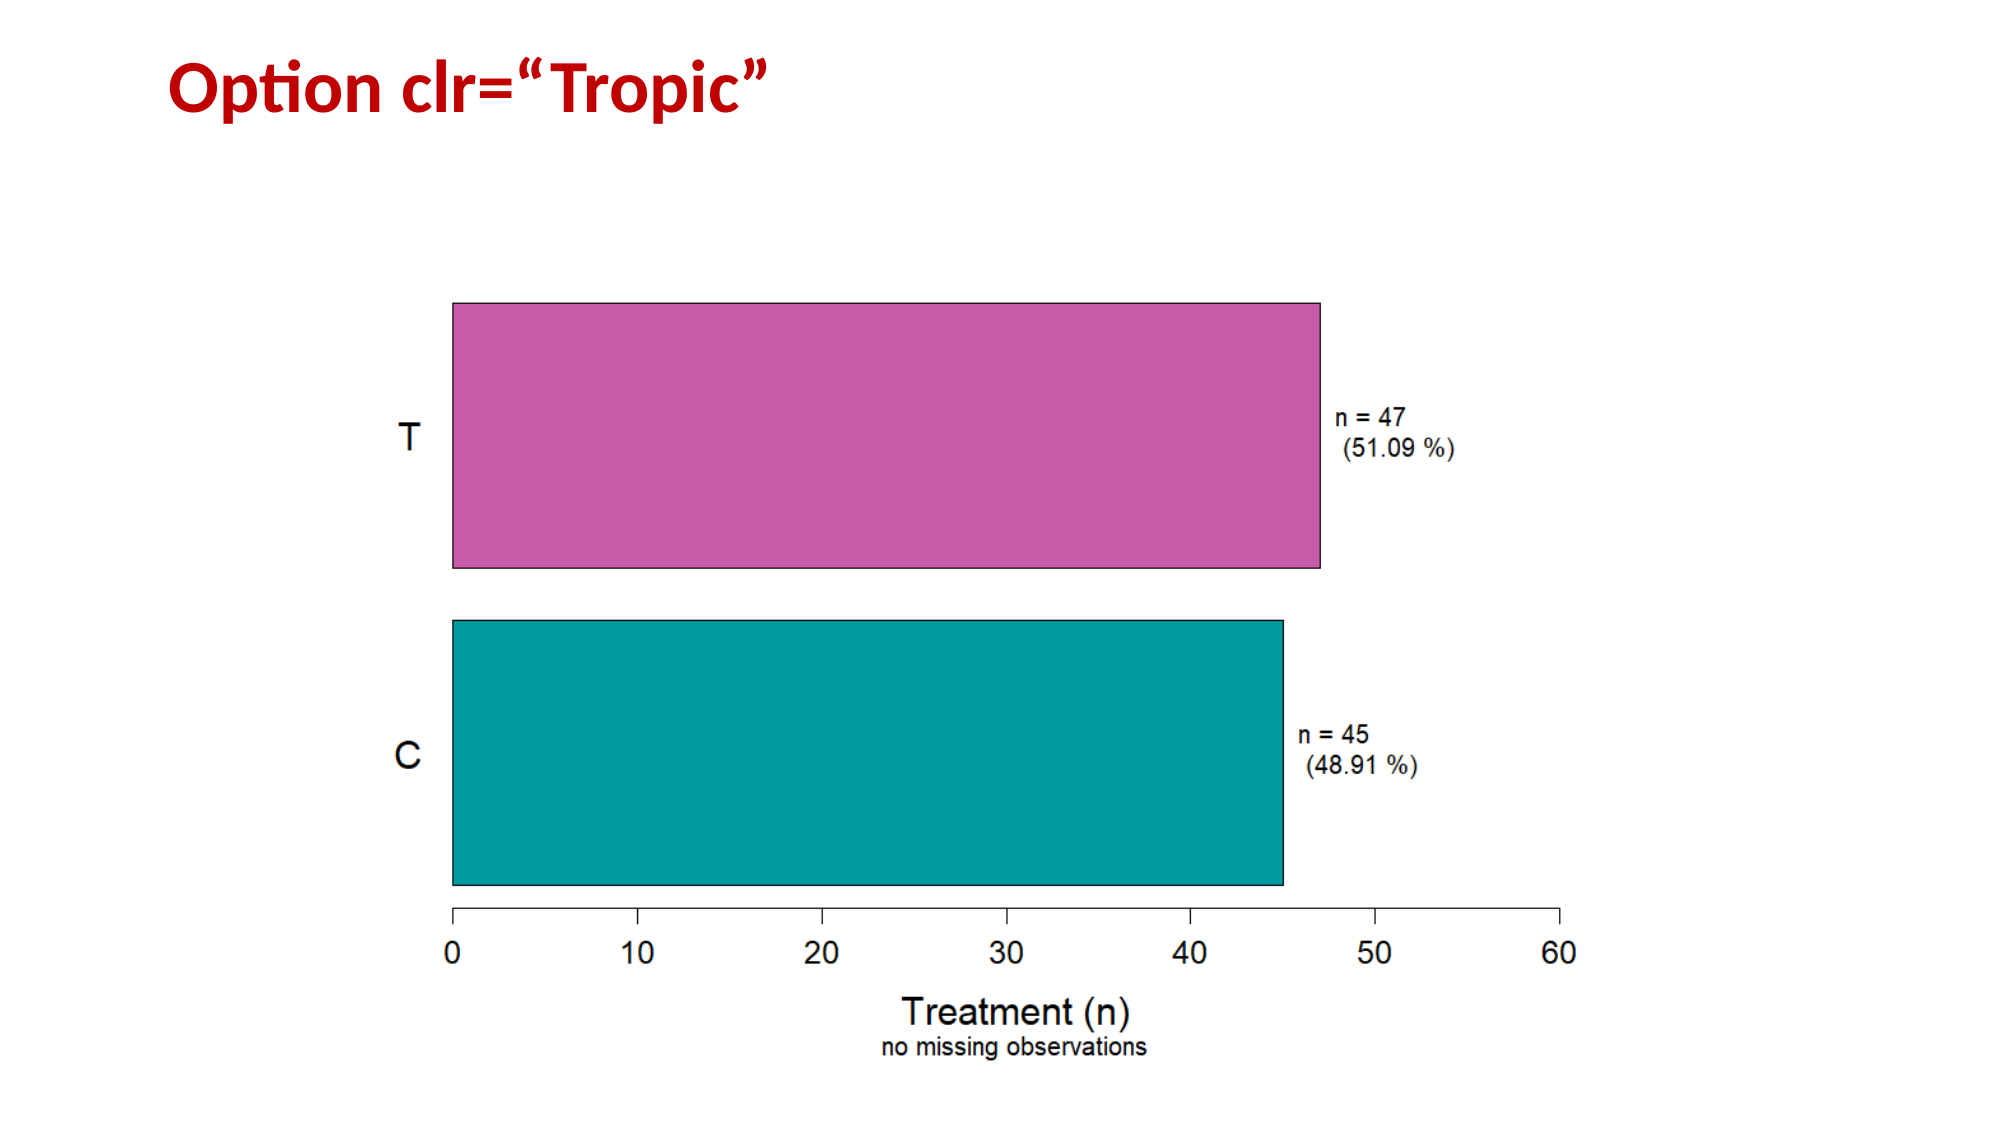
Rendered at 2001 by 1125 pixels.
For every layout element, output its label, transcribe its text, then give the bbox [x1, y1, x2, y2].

picture [83, 155, 1828, 1095]
text_box Option clr=“Tropic” [154, 30, 1713, 136]
